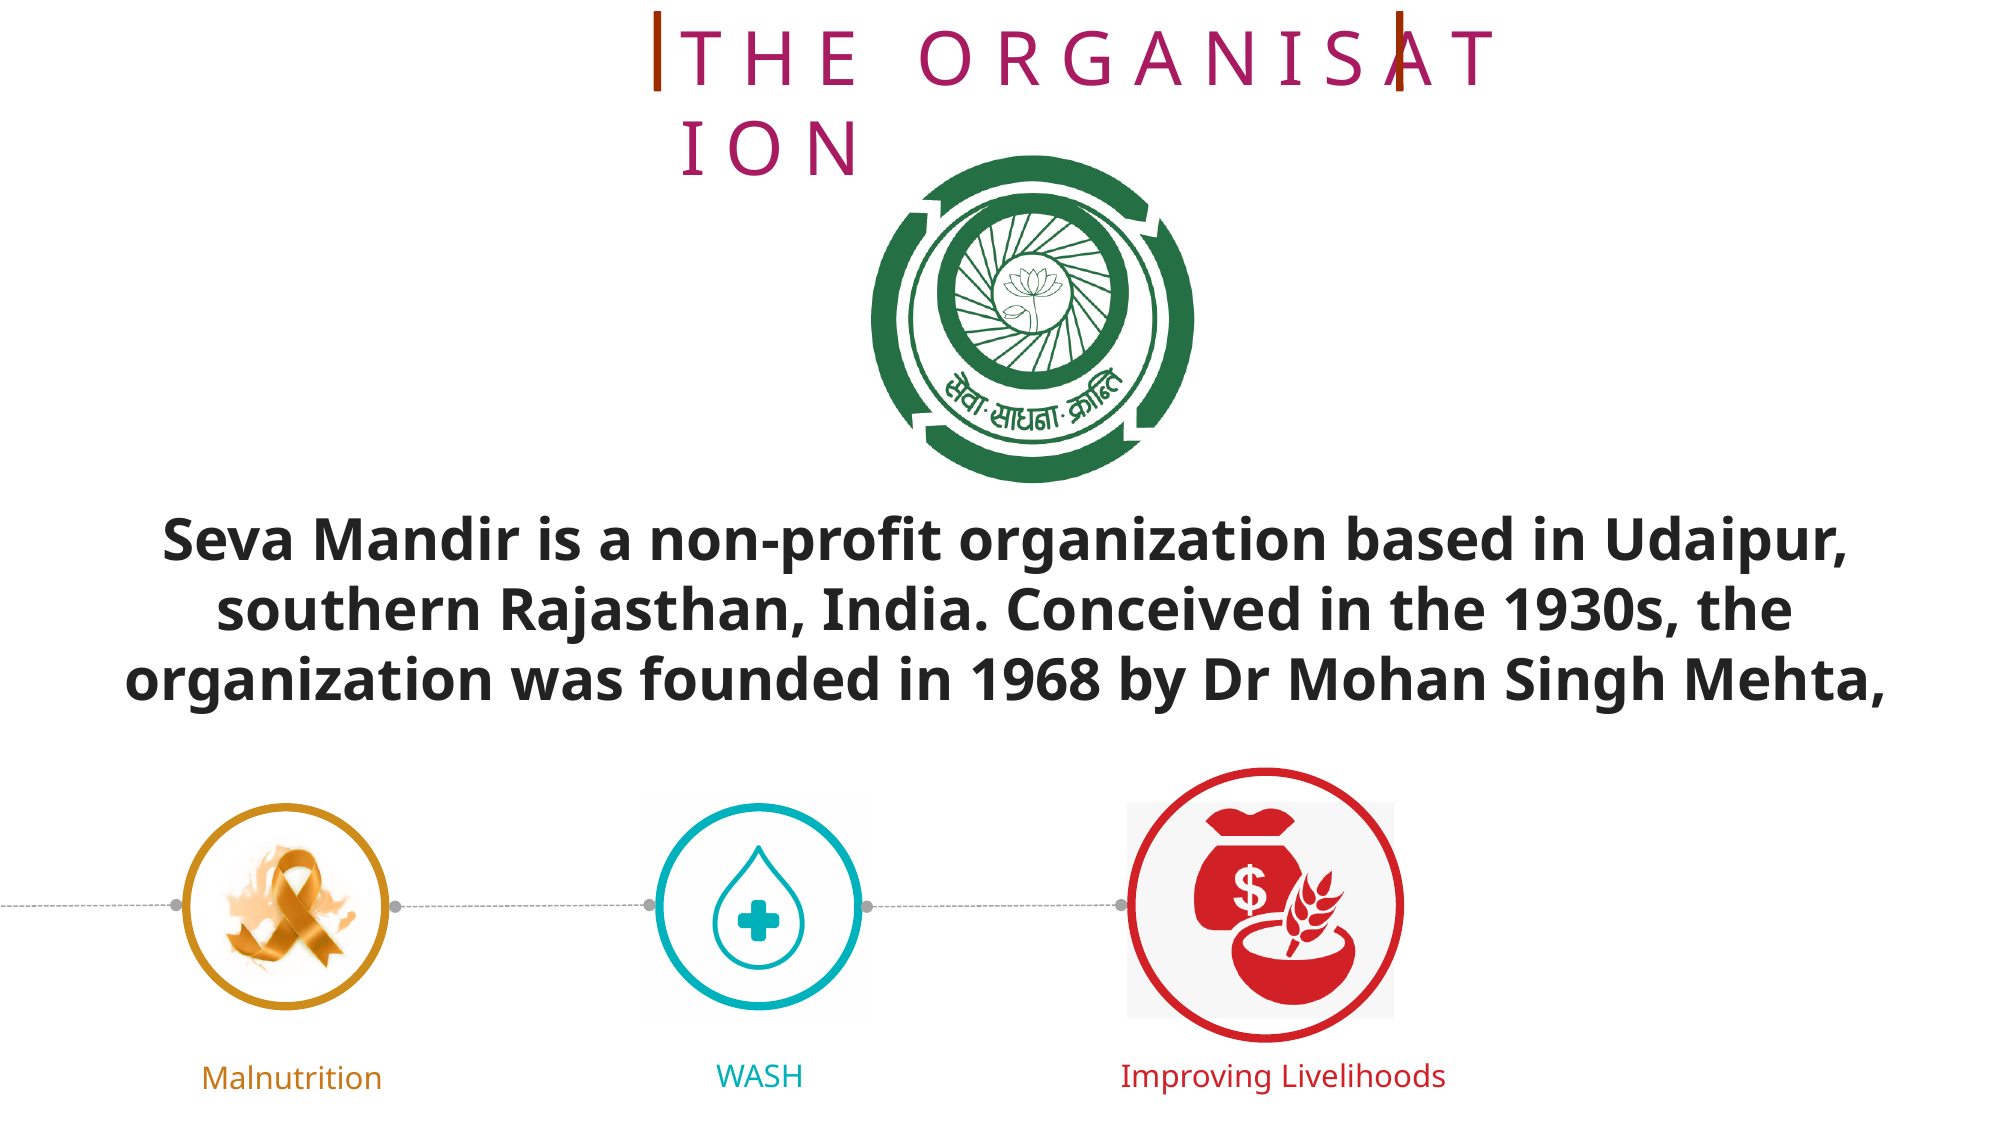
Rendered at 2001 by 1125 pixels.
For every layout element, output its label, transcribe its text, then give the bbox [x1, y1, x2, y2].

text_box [186, 807, 386, 1007]
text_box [645, 794, 872, 1021]
text_box Malnutrition [186, 1050, 807, 1103]
text_box WASH [701, 1049, 1322, 1102]
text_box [1127, 771, 1400, 1039]
picture [867, 152, 1199, 486]
text_box Improving Livelihoods [1106, 1048, 1727, 1102]
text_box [665, 3, 1546, 110]
text_box Seva Mandir is a non-profit organization based in Udaipur, southern Rajasthan, India. Conceived in the 1930s, the organization was founded in 1968 by Dr Mohan Singh Mehta, [81, 495, 1930, 720]
text_box [652, 10, 663, 93]
